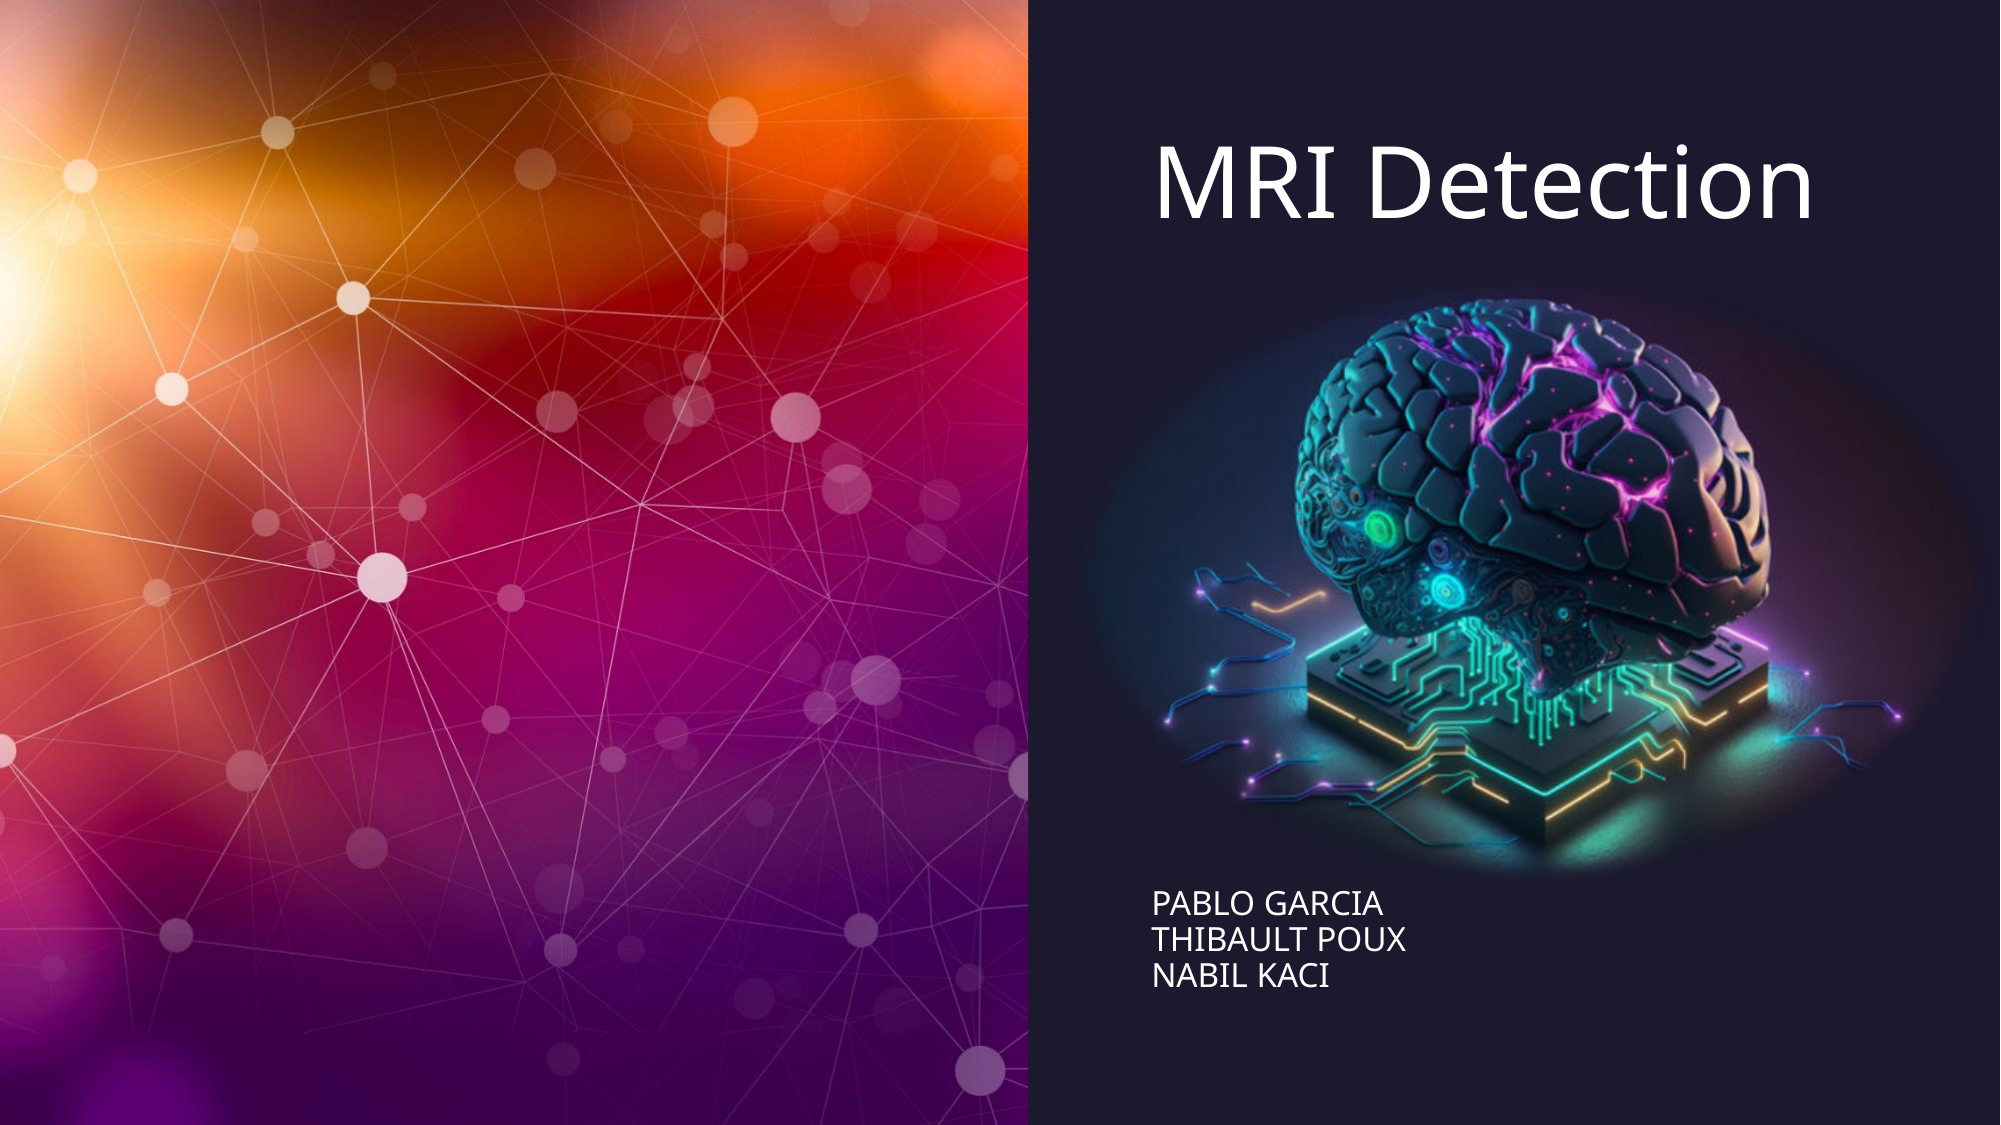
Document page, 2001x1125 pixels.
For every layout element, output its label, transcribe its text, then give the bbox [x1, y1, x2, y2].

picture [1066, 268, 1995, 888]
picture [0, 0, 1029, 1125]
title MRI Detection PABLO GARCIA THIBAULT POUX NABIL KACI [1151, 108, 1910, 268]
title MRI Detection PABLO GARCIA THIBAULT POUX NABIL KACI [1151, 888, 1910, 1018]
